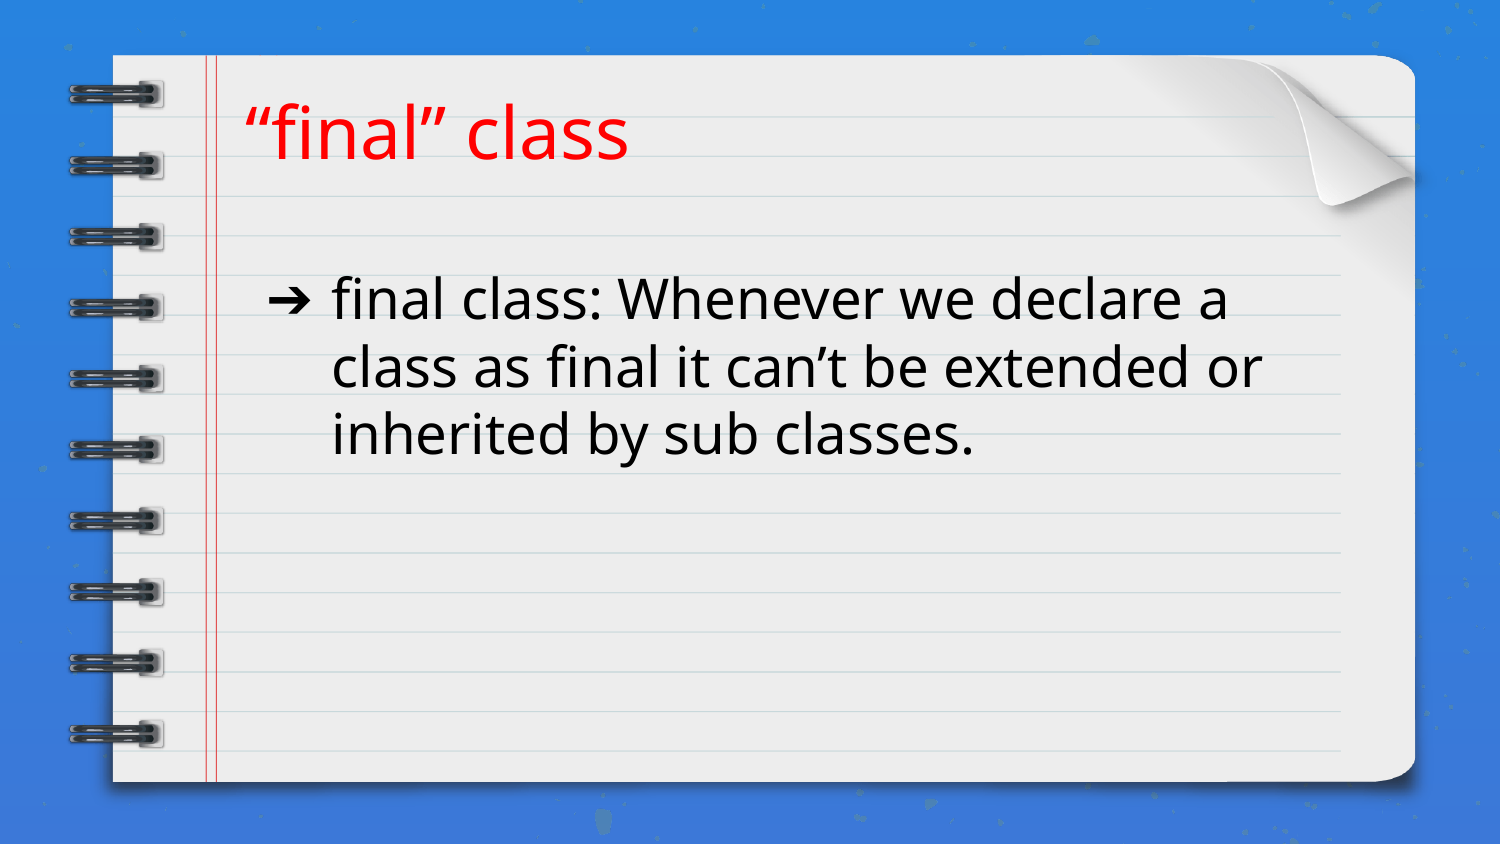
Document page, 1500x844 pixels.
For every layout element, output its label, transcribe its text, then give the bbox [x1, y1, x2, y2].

title “final” class [230, 58, 1270, 177]
picture [63, 22, 1437, 822]
text_box final class: Whenever we declare a class as final it can’t be extended or inherited by sub classes. [241, 248, 1328, 481]
